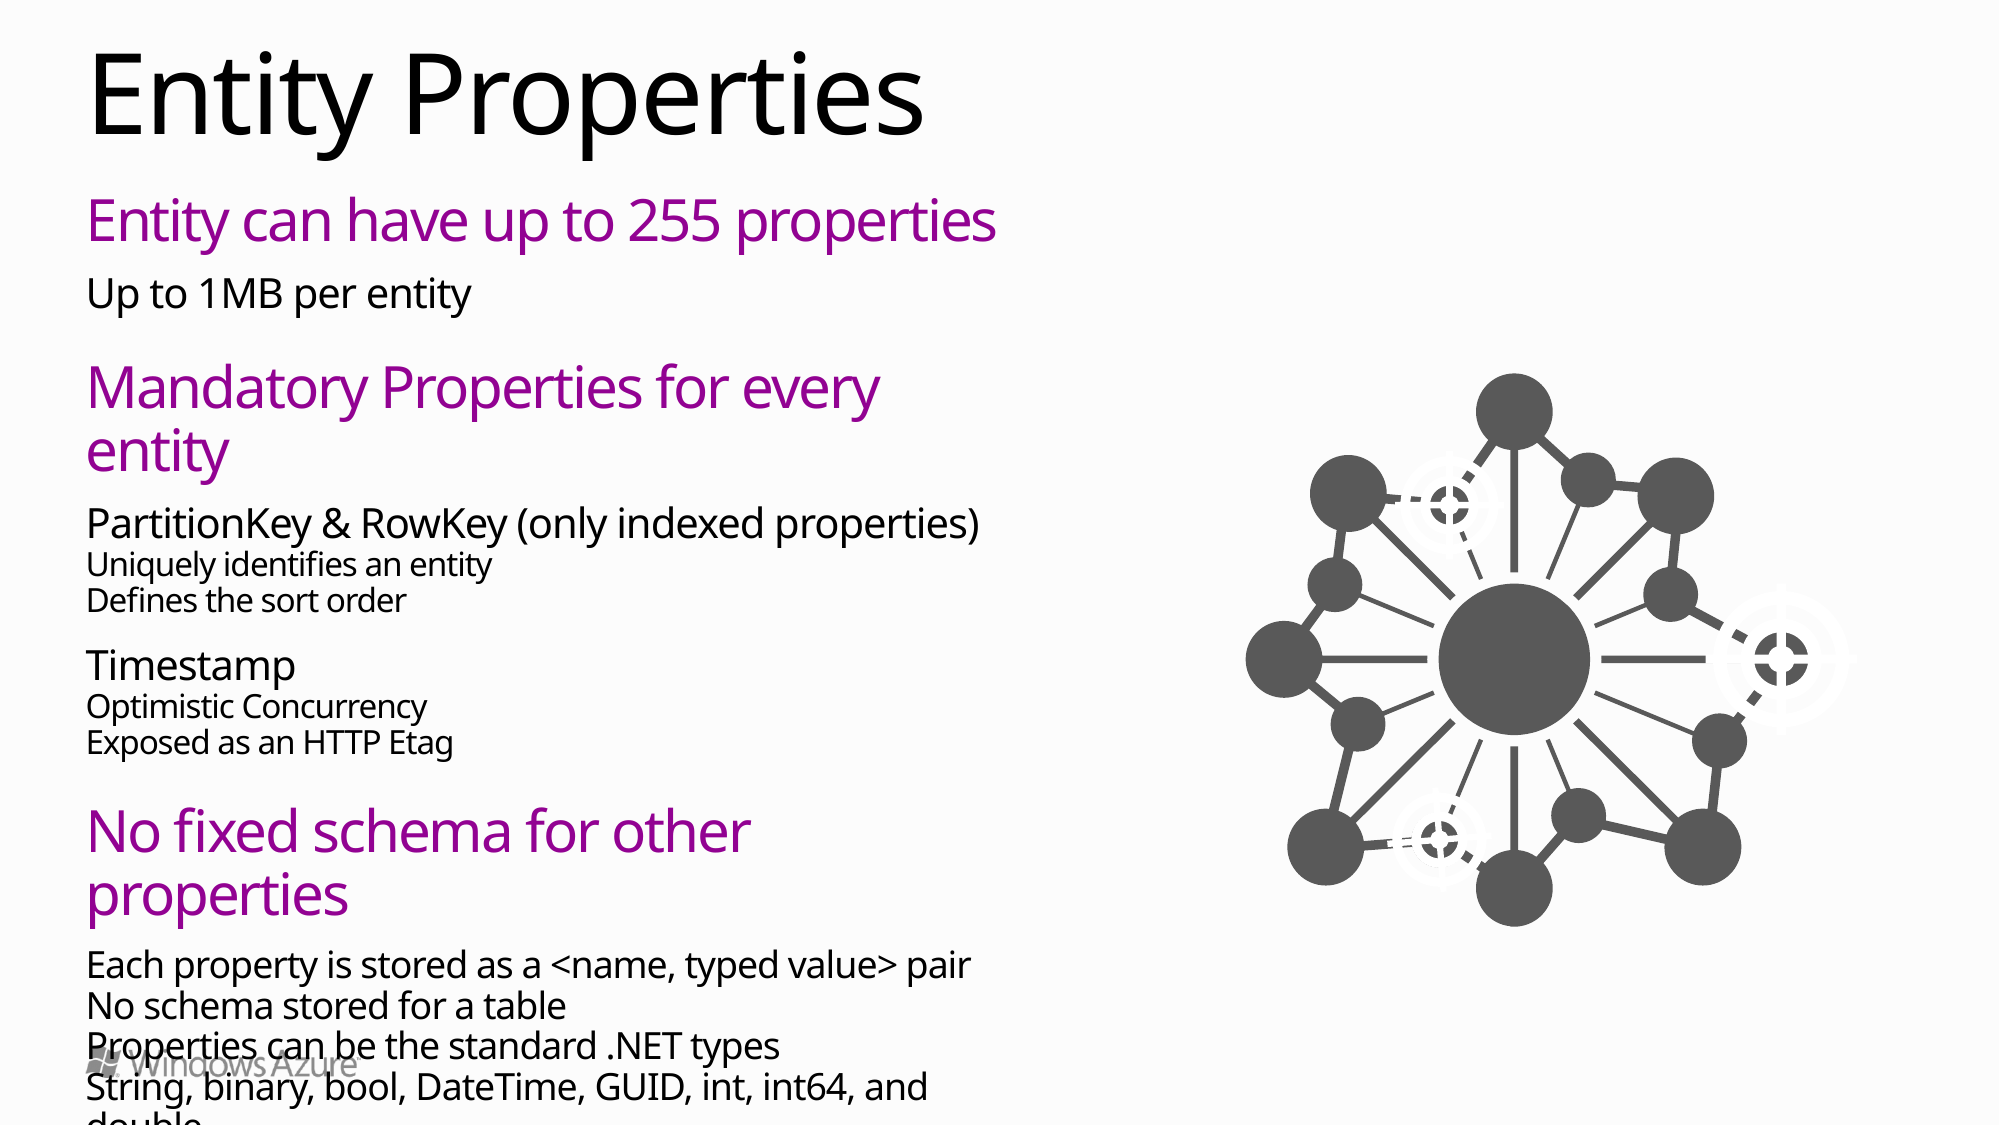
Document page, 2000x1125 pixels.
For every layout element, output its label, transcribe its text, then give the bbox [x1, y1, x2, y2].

title Entity Properties [85, 37, 1914, 161]
list Entity can have up to 255 properties Up to 1MB per entity Mandatory Properties for every entity PartitionKey & RowKey (only indexed properties) Uniquely identifies an entity Defines the sort order Timestamp Optimistic Concurrency Exposed as an HTTP Etag No fixed schema for other properties Each property is stored as a <name, typed value> pair No schema stored for a table Properties can be the standard .NET types String, binary, bool, DateTime, GUID, int, int64, and double [85, 190, 1000, 991]
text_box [1245, 373, 1858, 927]
